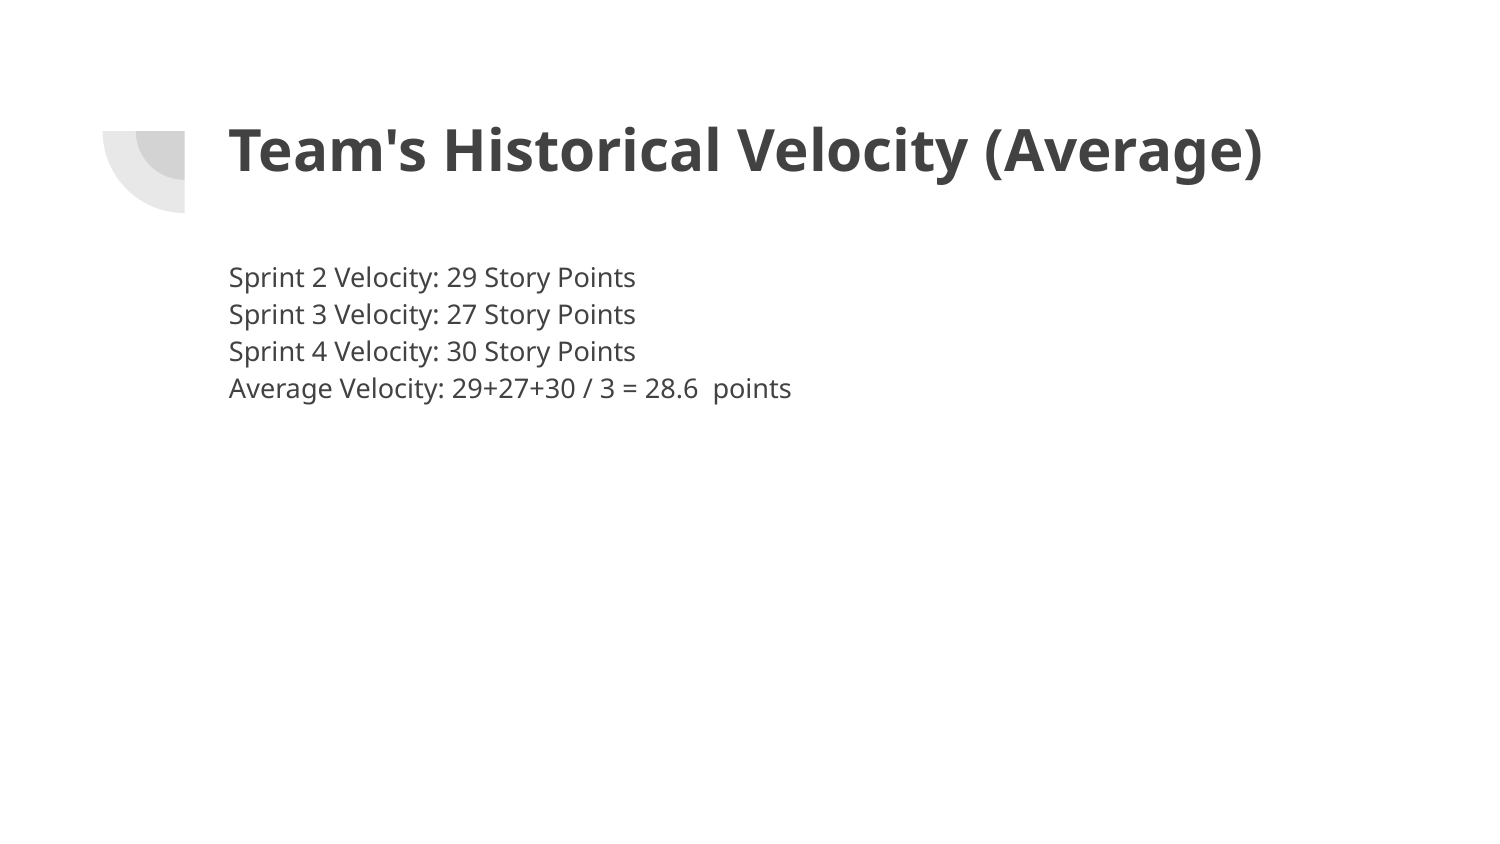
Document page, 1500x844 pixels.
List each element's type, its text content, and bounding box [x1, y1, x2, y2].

title Team's Historical Velocity (Average) [213, 98, 1368, 240]
list Sprint 2 Velocity: 29 Story Points Sprint 3 Velocity: 27 Story Points Sprint 4 Velocity: 30 Story Points Average Velocity: 29+27+30 / 3 = 28.6 points [213, 240, 1368, 744]
